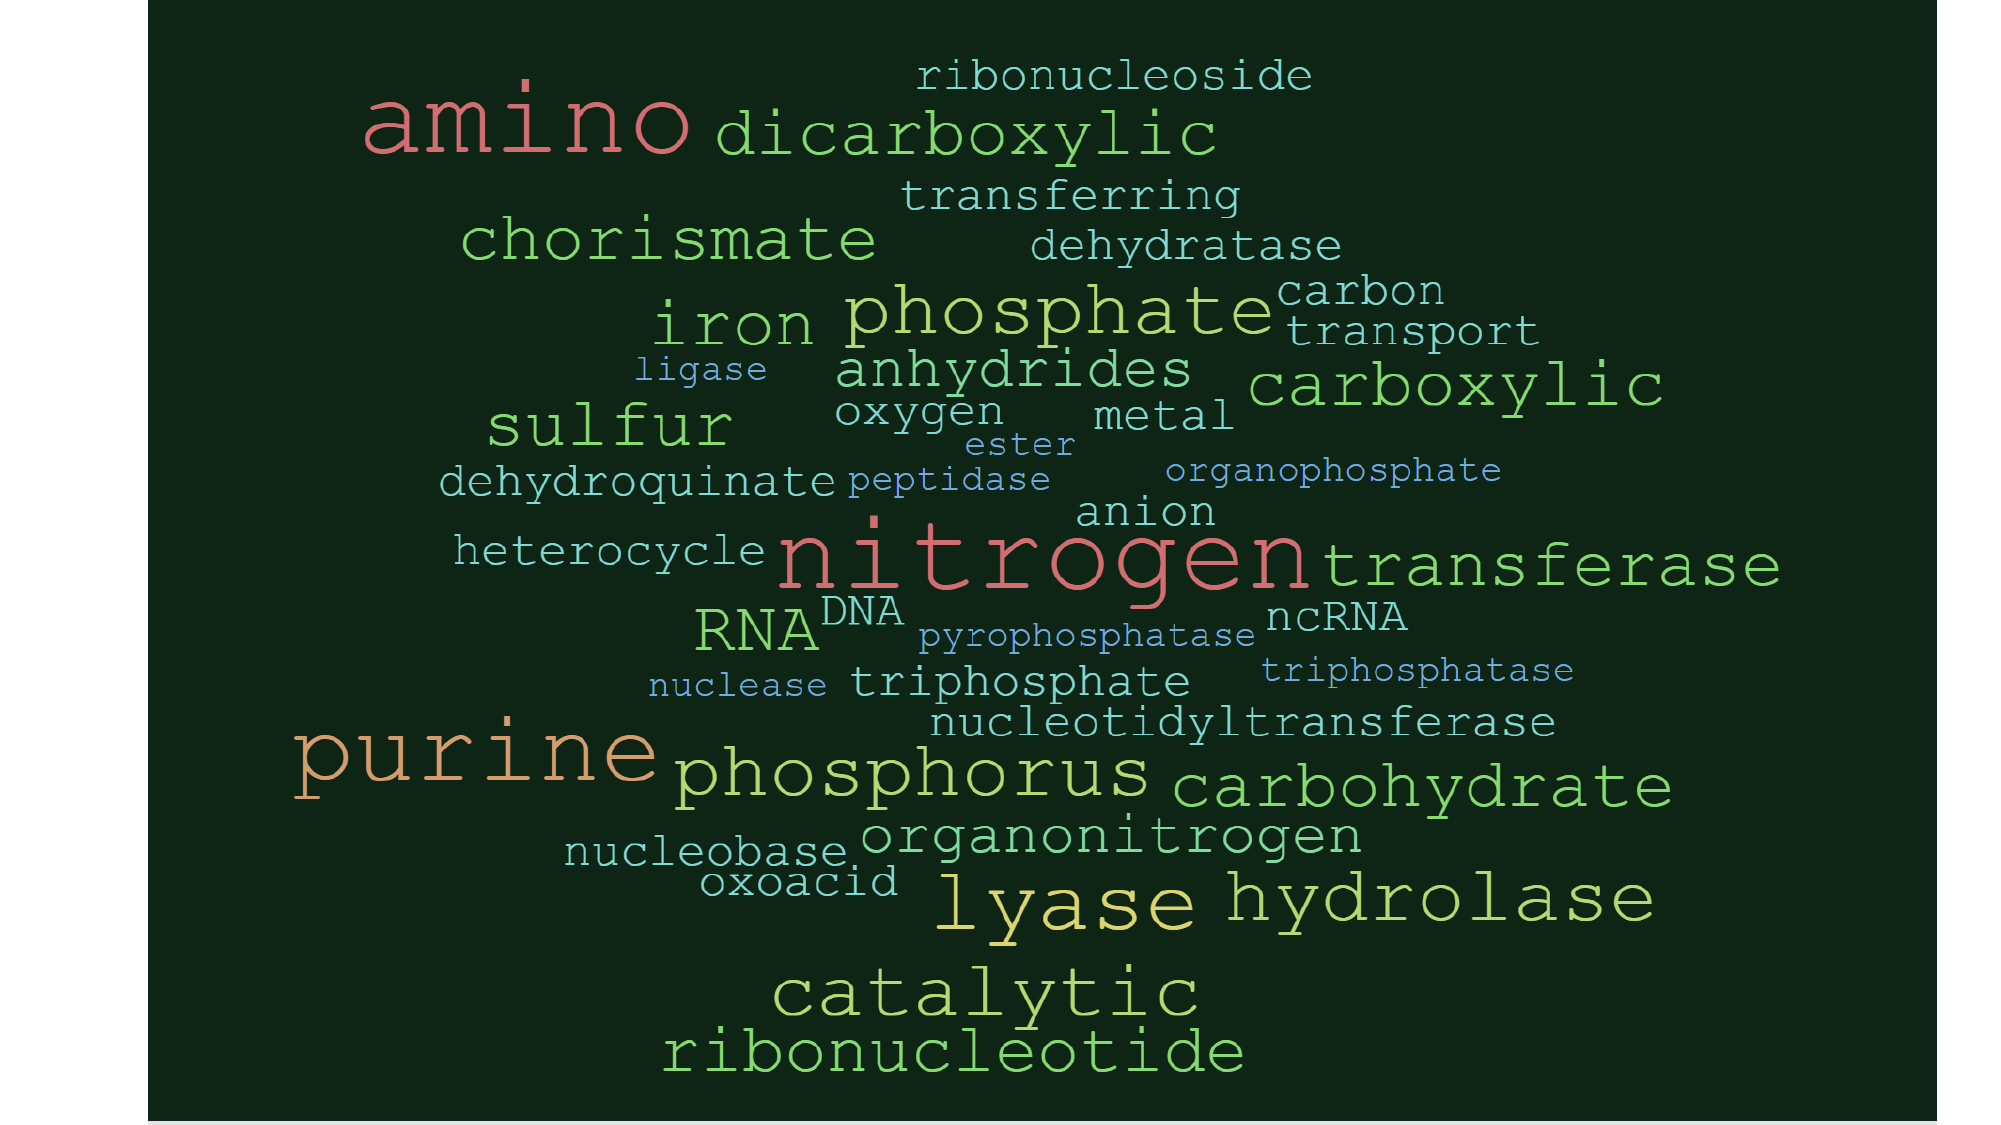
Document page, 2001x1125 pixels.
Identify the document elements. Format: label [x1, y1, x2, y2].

picture [148, 0, 1937, 1125]
